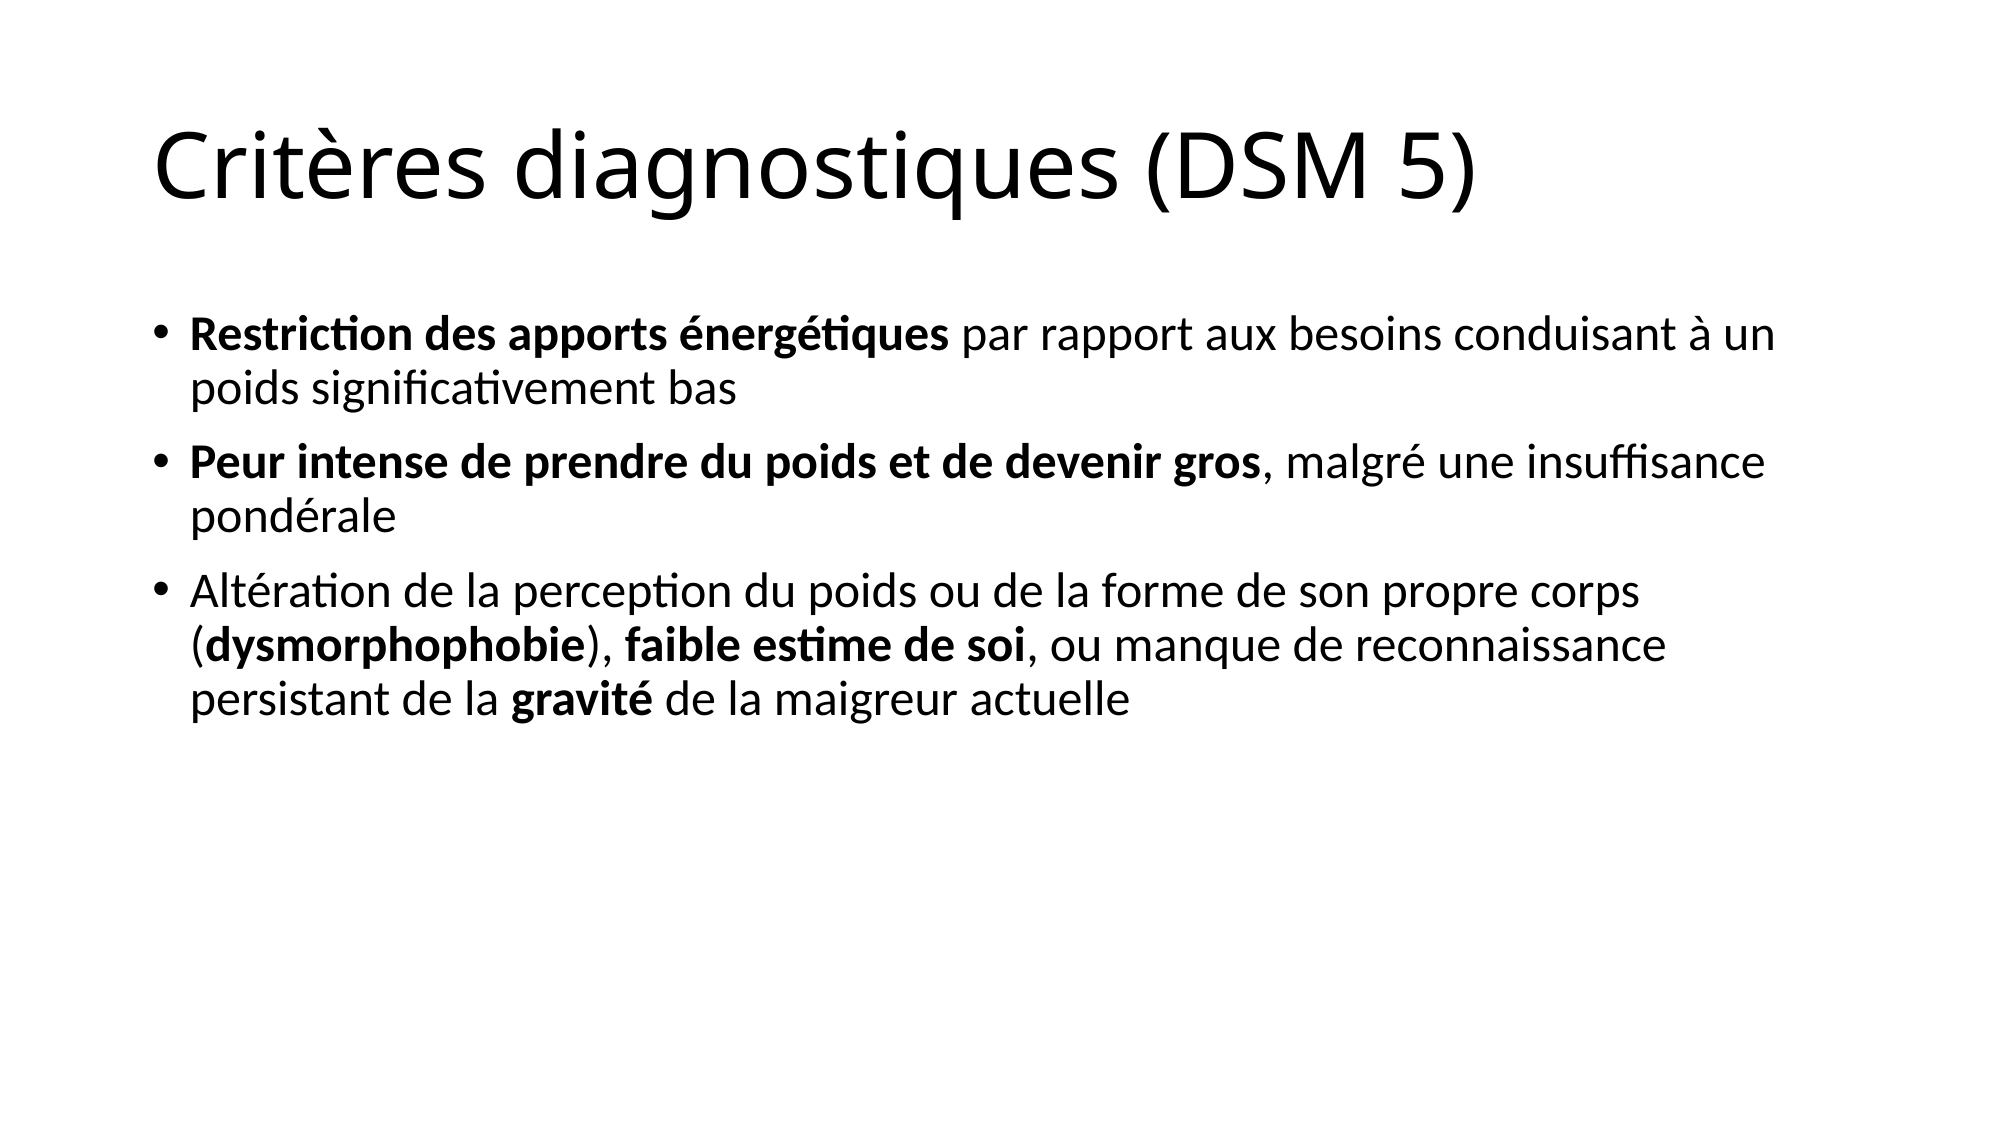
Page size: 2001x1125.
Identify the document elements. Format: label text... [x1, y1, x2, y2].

list Restriction des apports énergétiques par rapport aux besoins conduisant à un poids significativement bas Peur intense de prendre du poids et de devenir gros, malgré une insuffisance pondérale Altération de la perception du poids ou de la forme de son propre corps (dysmorphophobie), faible estime de soi, ou manque de reconnaissance persistant de la gravité de la maigreur actuelle [137, 299, 1863, 1014]
title Critères diagnostiques (DSM 5) [137, 59, 1863, 278]
